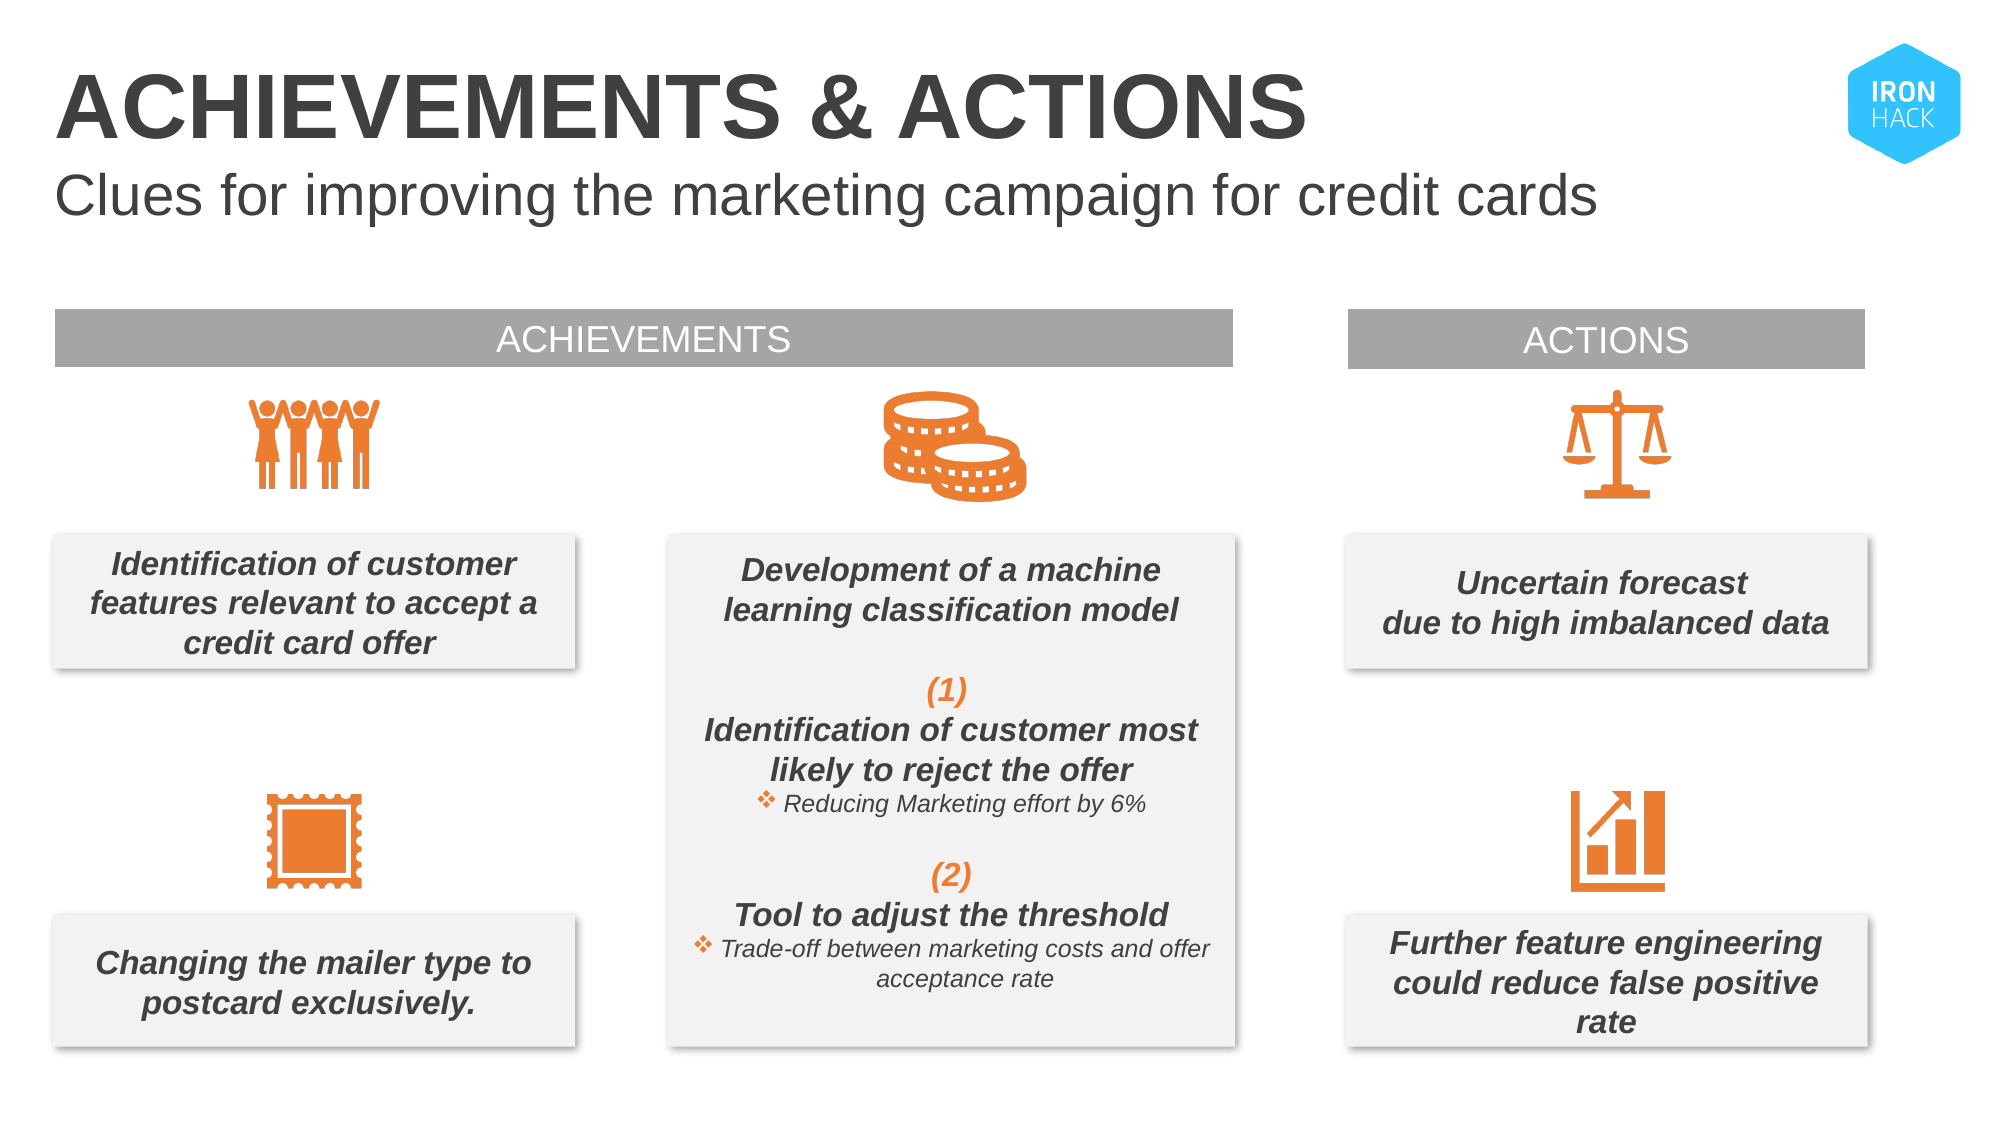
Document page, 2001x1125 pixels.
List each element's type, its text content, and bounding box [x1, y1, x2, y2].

picture [238, 369, 389, 520]
picture [1925, 42, 1961, 164]
picture [870, 373, 1033, 520]
text_box Development of a machine learning classification model (1) Identification of customer most likely to reject the offer Reducing Marketing effort by 6% (2) Tool to adjust the threshold Trade-off between marketing costs and offer acceptance rate [667, 534, 1236, 1047]
text_box ACHIEVEMENTS [52, 305, 1236, 370]
text_box Changing the mailer type to postcard exclusively. [52, 914, 576, 1047]
text_box Further feature engineering could reduce false positive rate [1345, 914, 1868, 1047]
text_box Uncertain forecast due to high imbalanced data [1345, 534, 1868, 669]
picture [1552, 772, 1682, 910]
text_box ACHIEVEMENTS & ACTIONS Clues for improving the marketing campaign for credit cards [40, 32, 1925, 242]
text_box Identification of customer features relevant to accept a credit card offer [52, 534, 576, 669]
text_box ACTIONS [1344, 305, 1869, 372]
picture [251, 778, 377, 904]
picture [1552, 379, 1682, 509]
